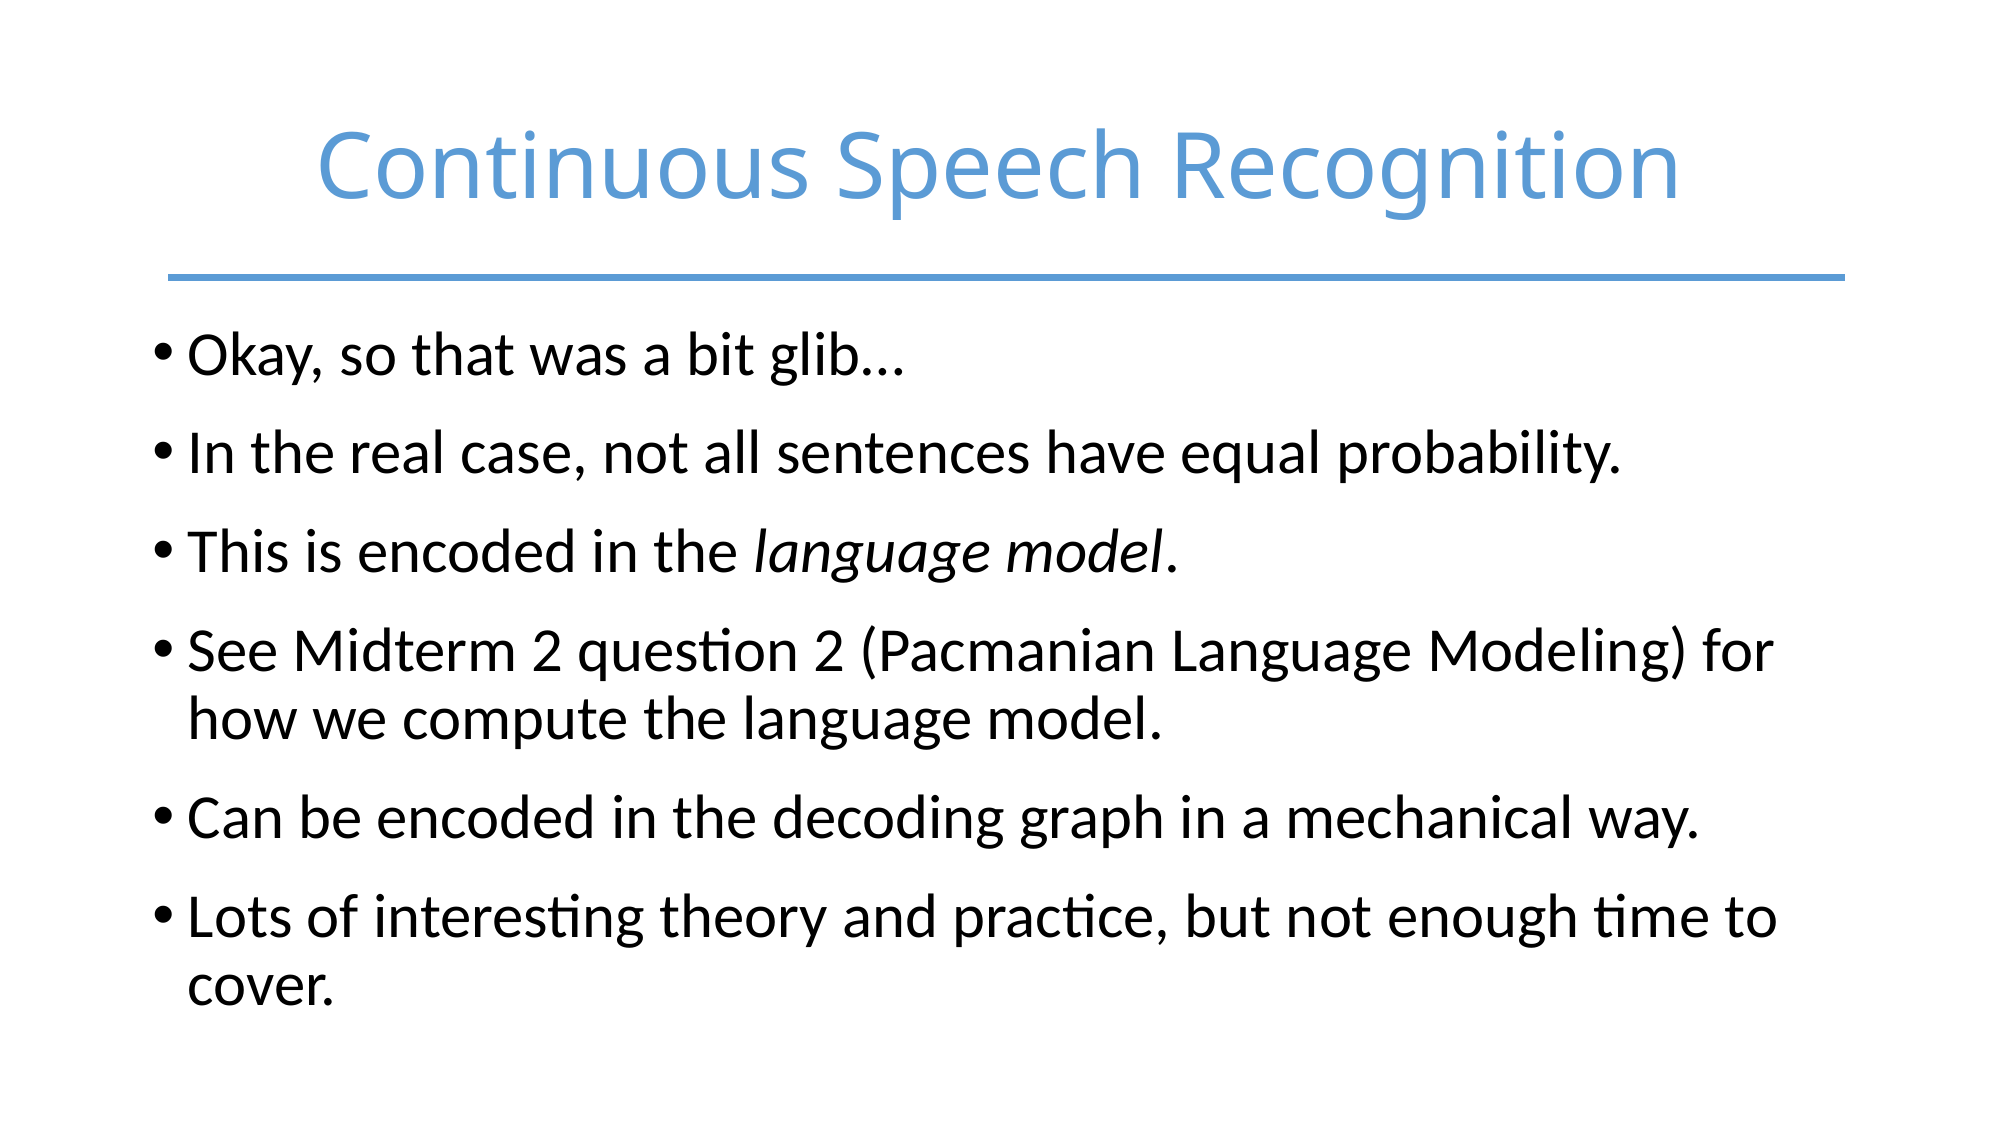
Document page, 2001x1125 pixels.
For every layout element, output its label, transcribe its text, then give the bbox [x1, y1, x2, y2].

title Continuous Speech Recognition [137, 59, 1863, 278]
list Okay, so that was a bit glib… In the real case, not all sentences have equal probability. This is encoded in the language model. See Midterm 2 question 2 (Pacmanian Language Modeling) for how we compute the language model. Can be encoded in the decoding graph in a mechanical way. Lots of interesting theory and practice, but not enough time to cover. [137, 313, 1863, 1028]
